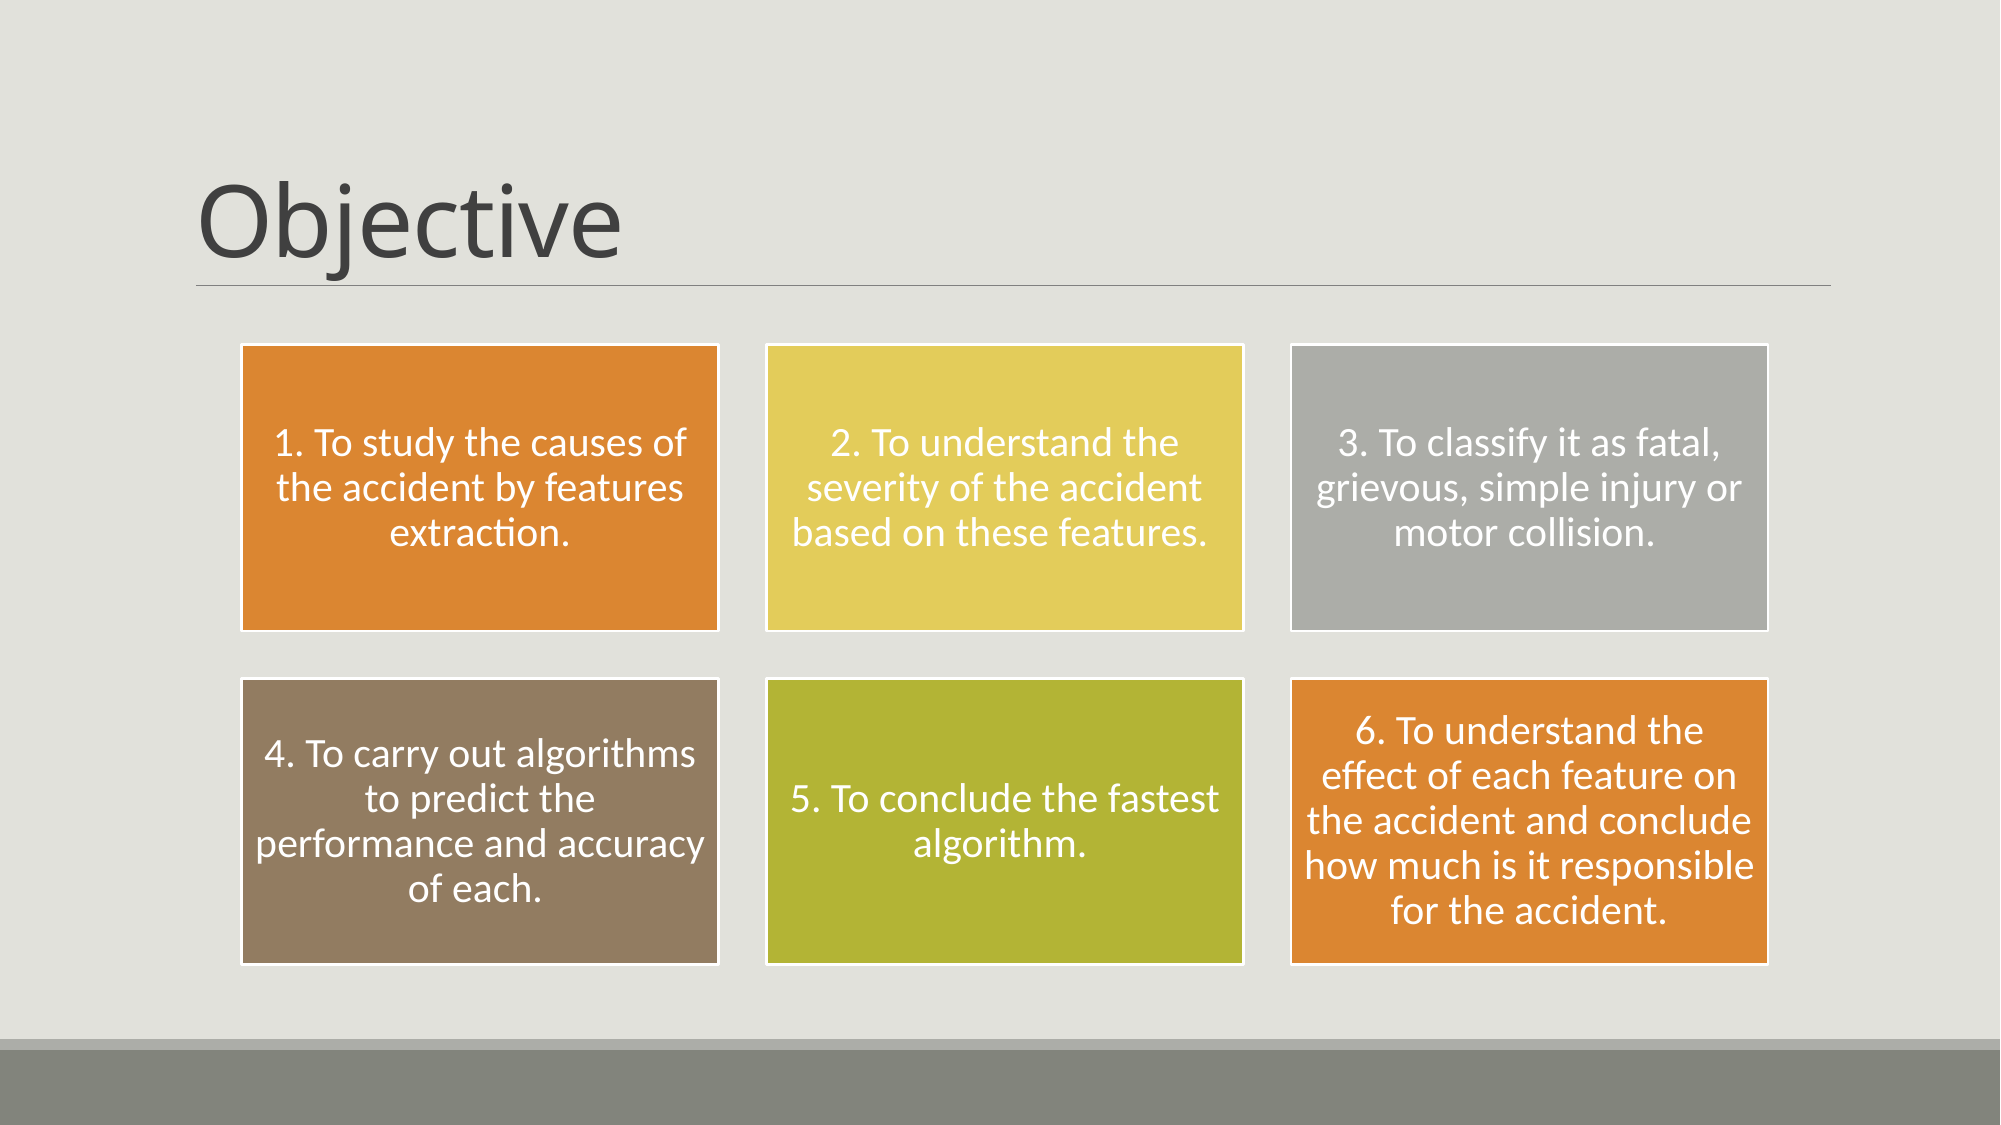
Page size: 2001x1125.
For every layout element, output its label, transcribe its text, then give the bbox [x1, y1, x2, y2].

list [179, 343, 1831, 966]
title Objective [180, 47, 1830, 285]
